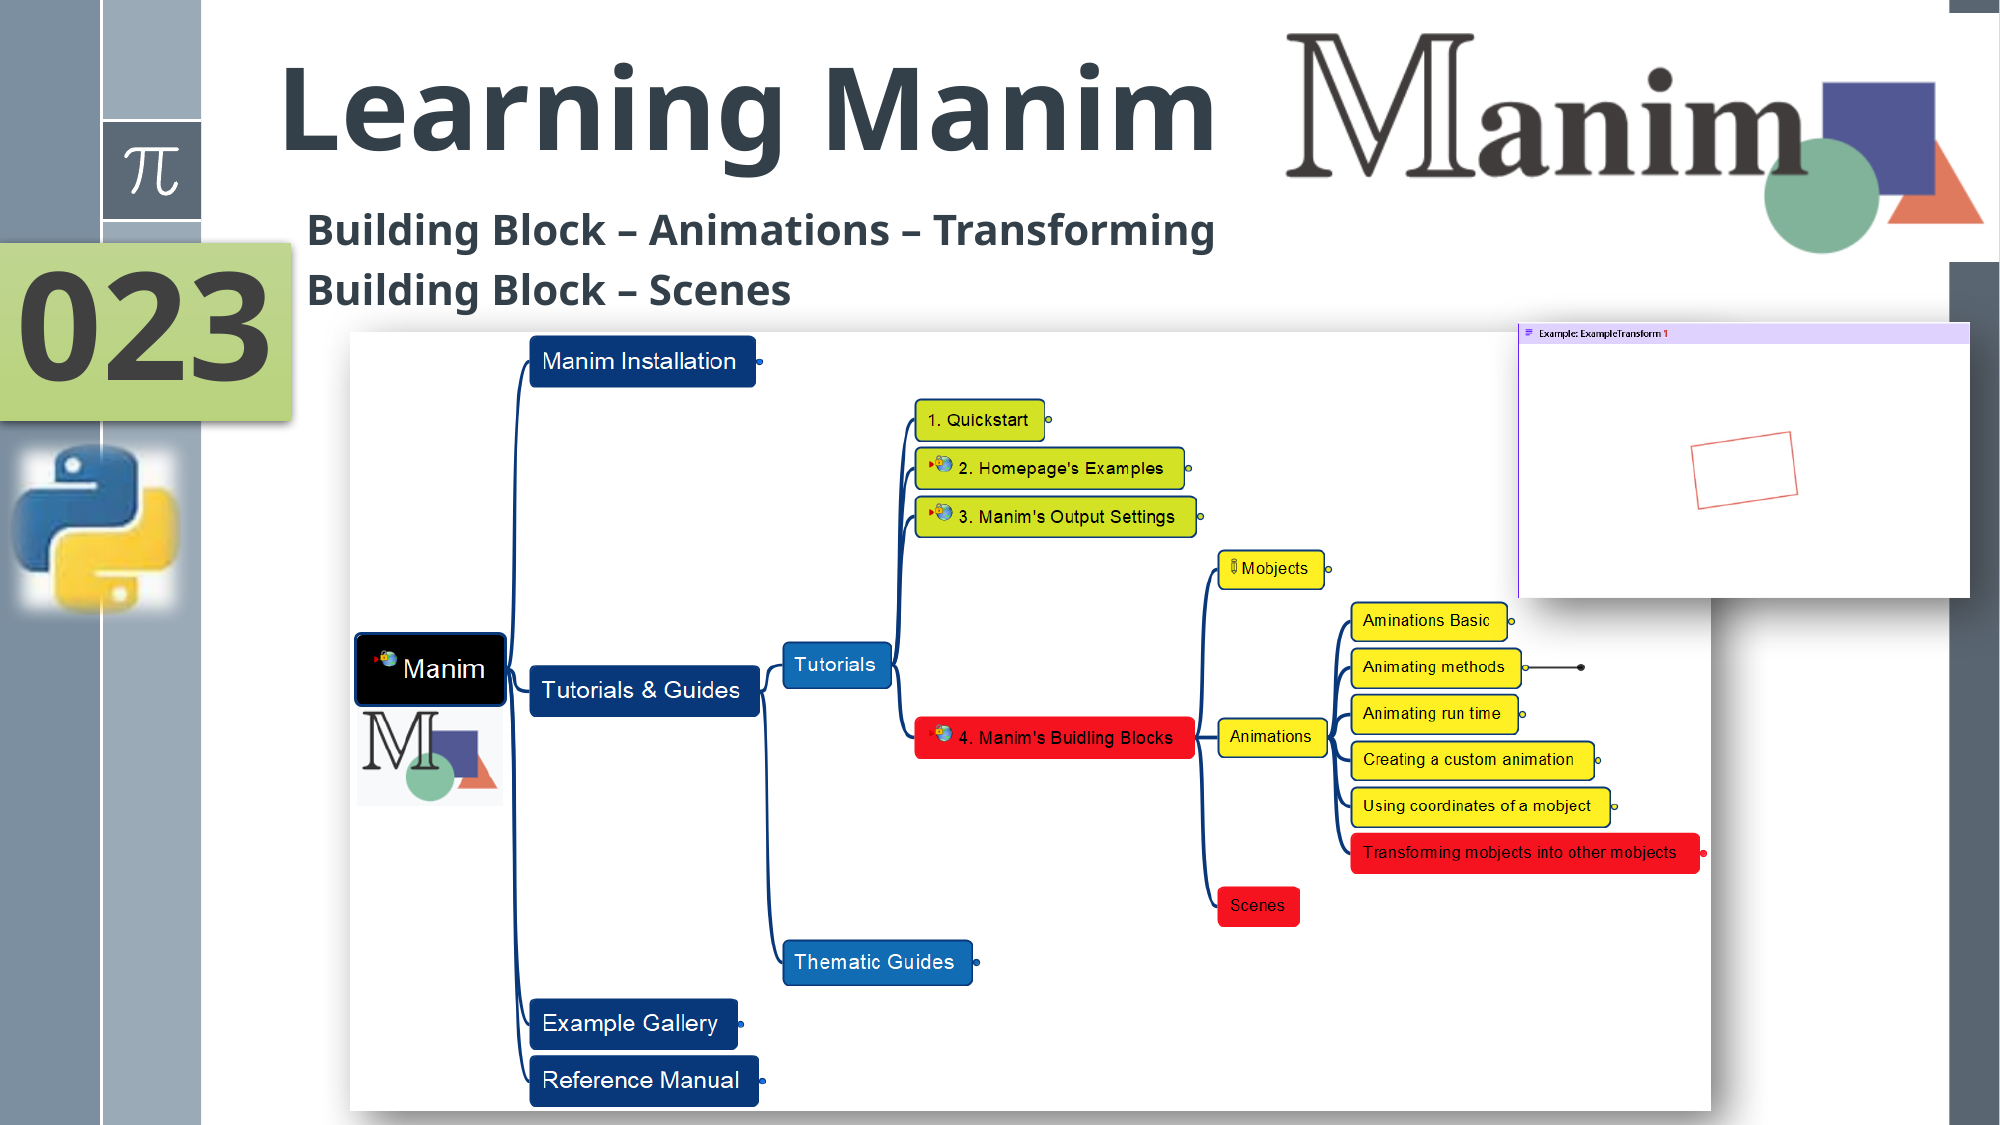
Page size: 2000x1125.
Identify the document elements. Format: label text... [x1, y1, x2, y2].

picture [1274, 13, 2000, 262]
text_box Building Block – Animations – Transforming Building Block – Scenes [290, 184, 1896, 323]
title Learning Manim [261, 42, 1274, 185]
picture [3, 432, 193, 627]
text_box 023 [0, 243, 291, 421]
picture [350, 322, 1970, 1111]
